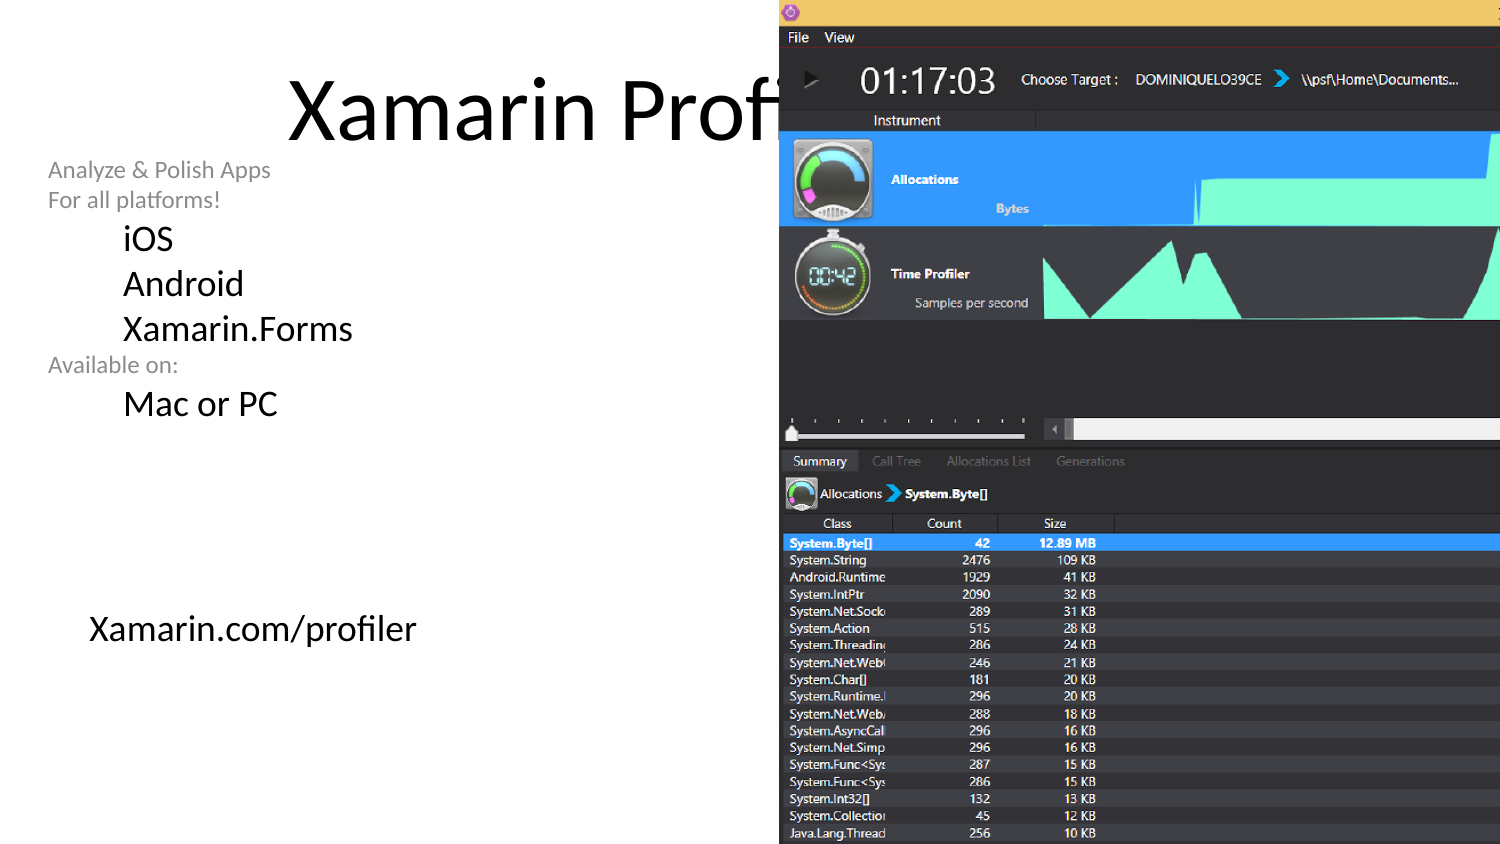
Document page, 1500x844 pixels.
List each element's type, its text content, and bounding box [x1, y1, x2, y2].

list Analyze & Polish Apps For all platforms! iOS Android Xamarin.Forms Available on: Mac or PC Xamarin.com/profiler [33, 146, 773, 841]
picture [0, 0, 1500, 844]
title Xamarin Profiler Preview [75, 33, 773, 175]
